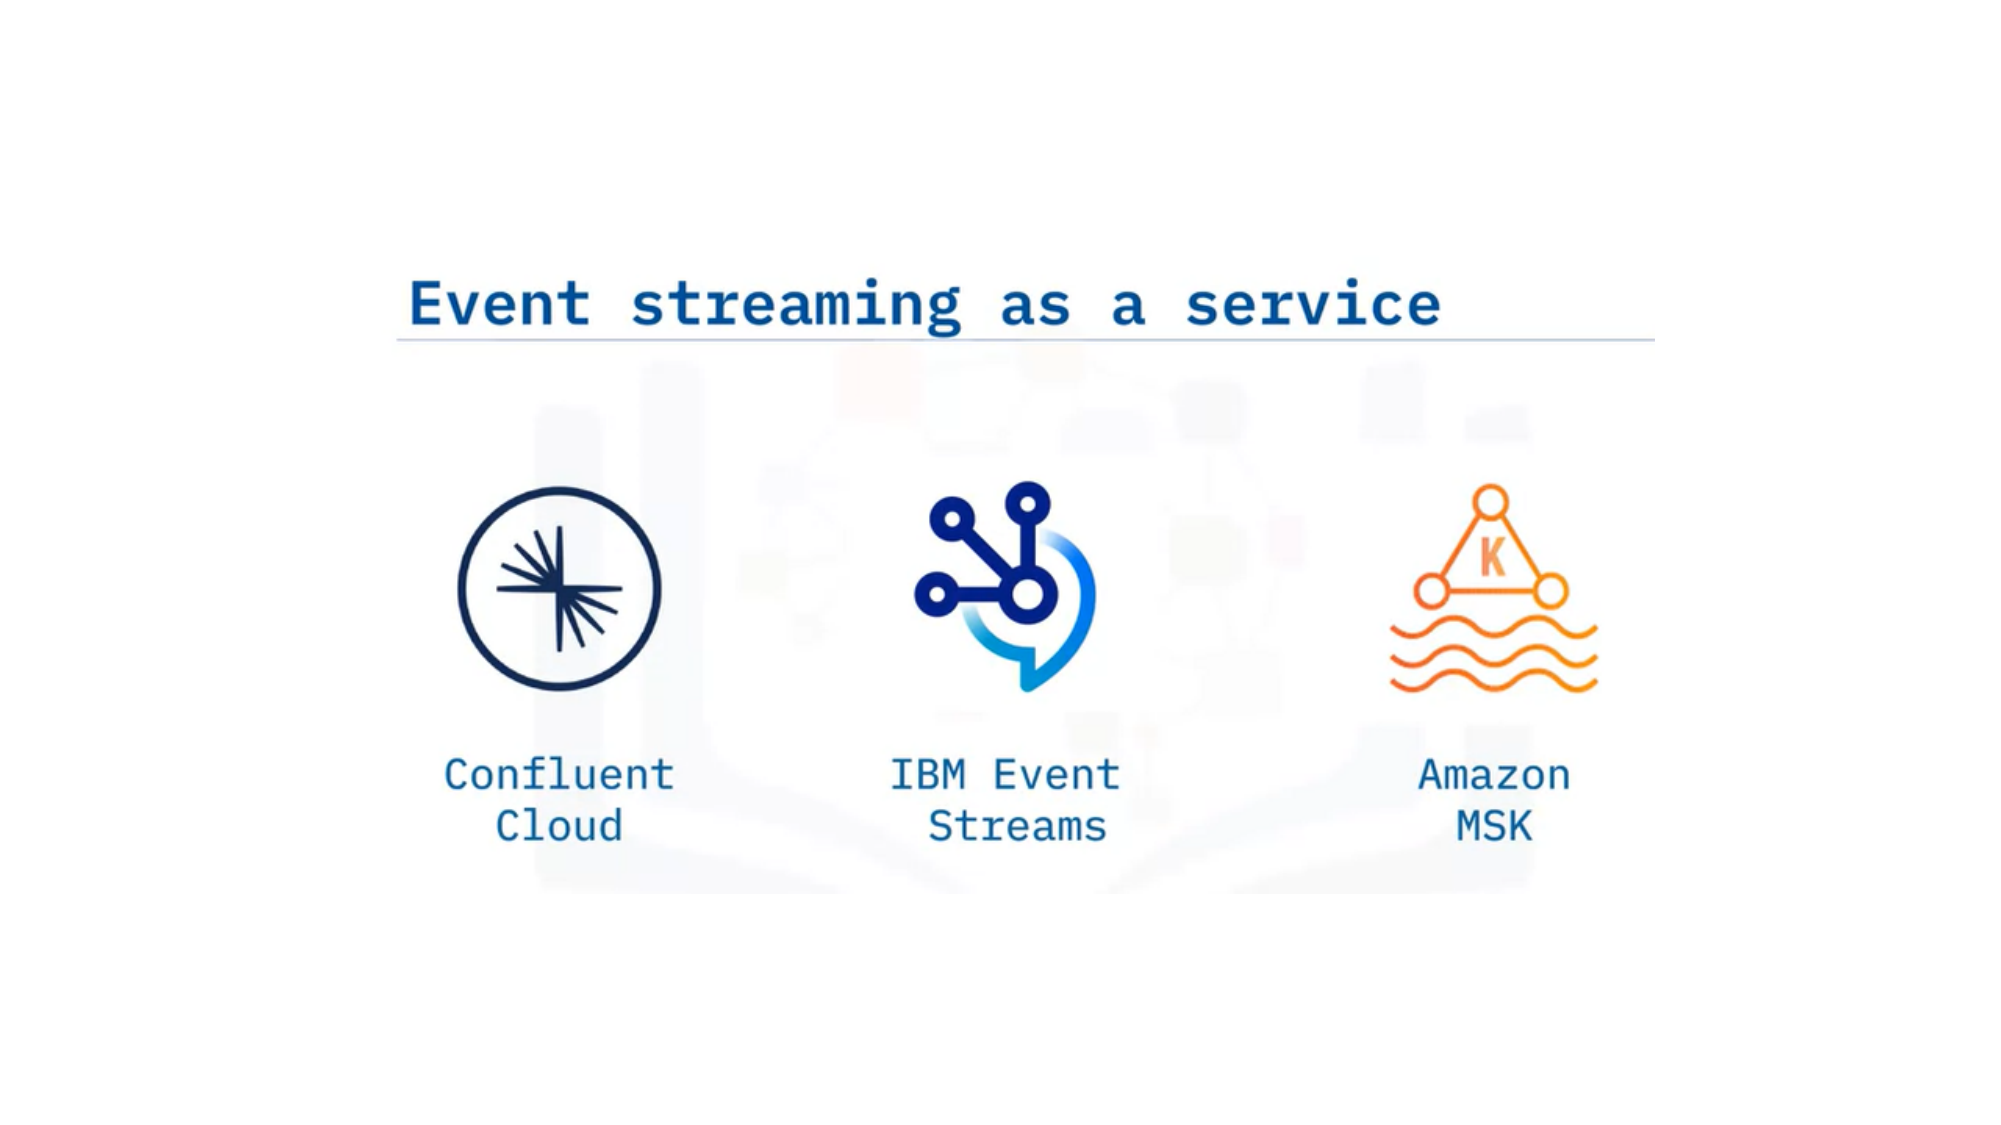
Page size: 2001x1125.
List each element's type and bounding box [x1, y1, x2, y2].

picture [345, 231, 1655, 894]
